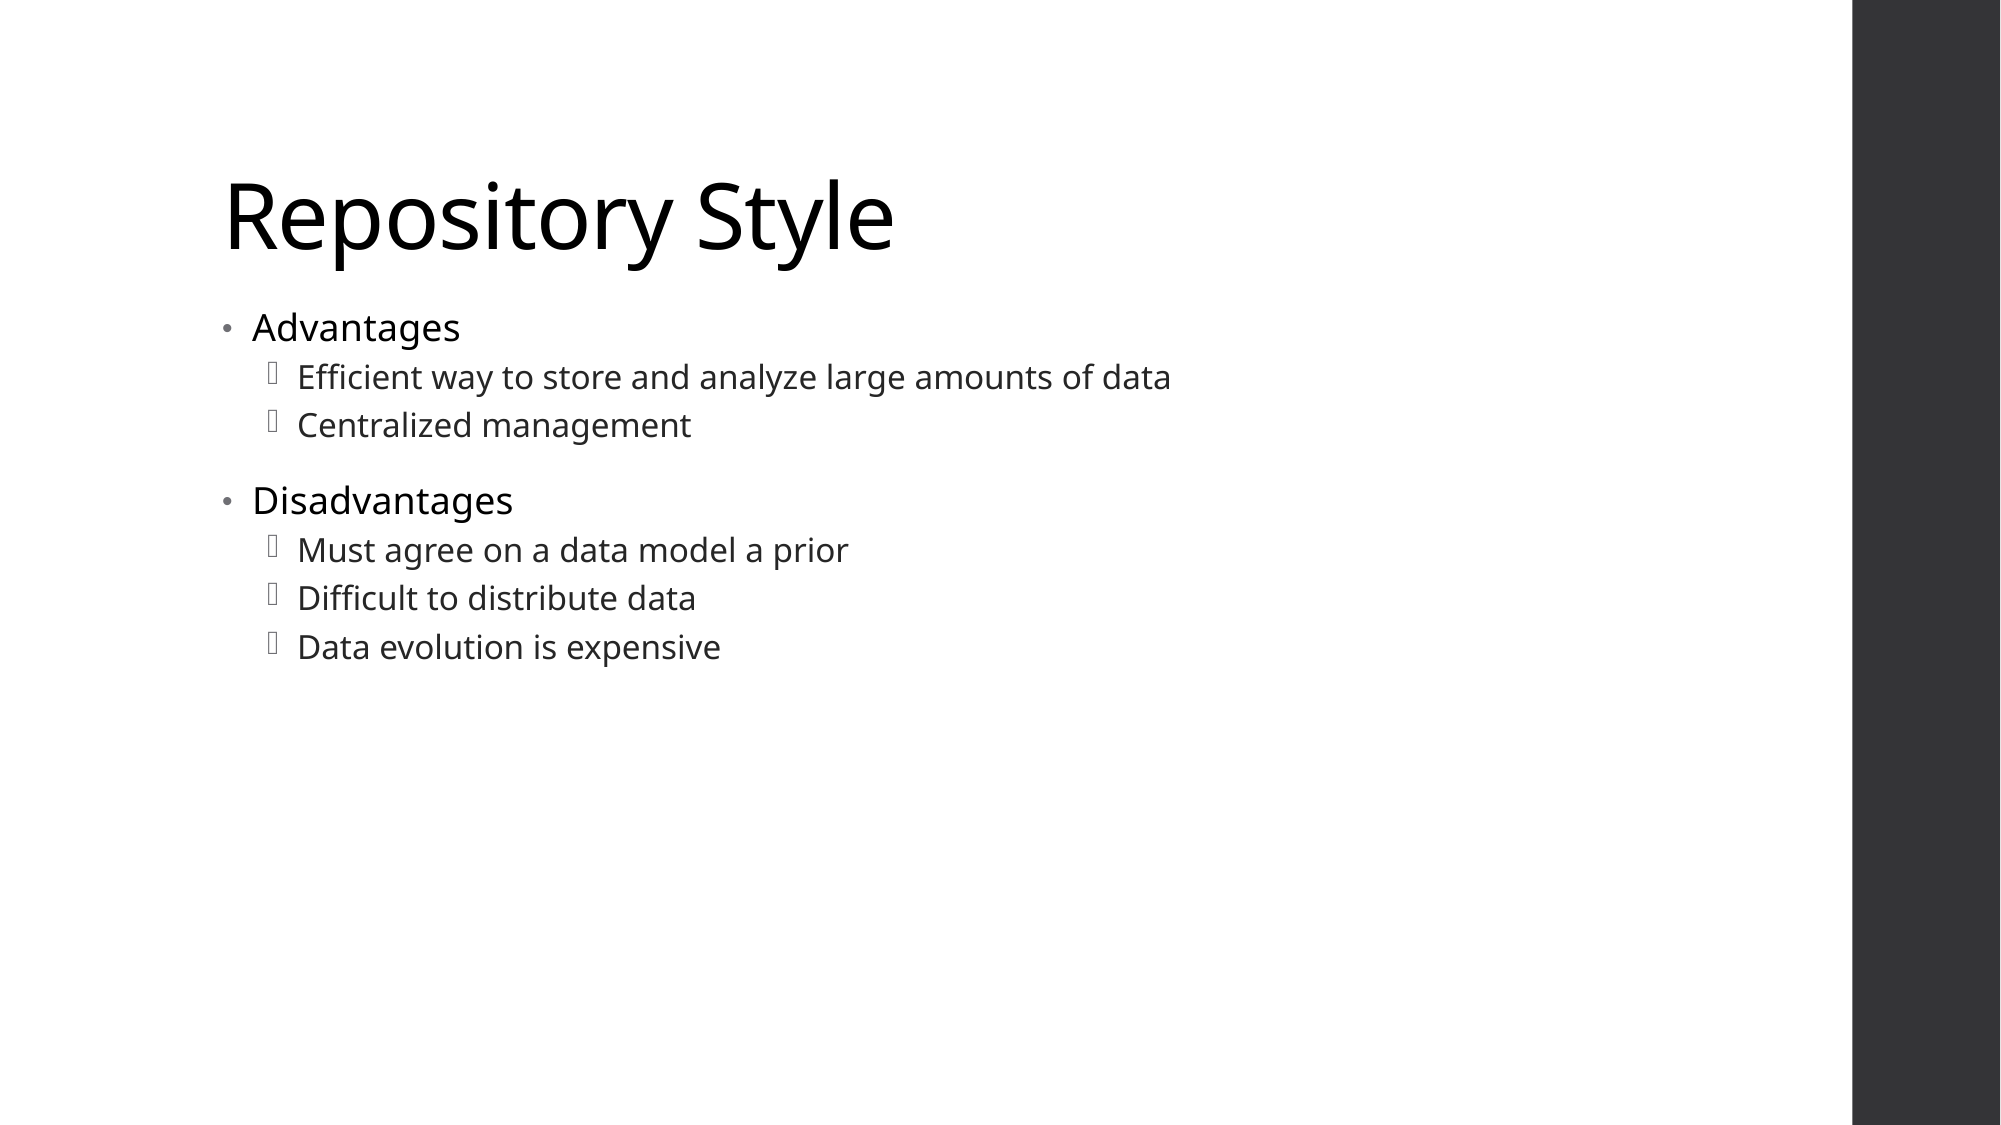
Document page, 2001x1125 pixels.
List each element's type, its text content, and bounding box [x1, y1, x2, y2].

list Advantages Efficient way to store and analyze large amounts of data Centralized management Disadvantages Must agree on a data model a prior Difficult to distribute data Data evolution is expensive [206, 299, 1617, 1014]
title Repository Style [206, 60, 1797, 278]
